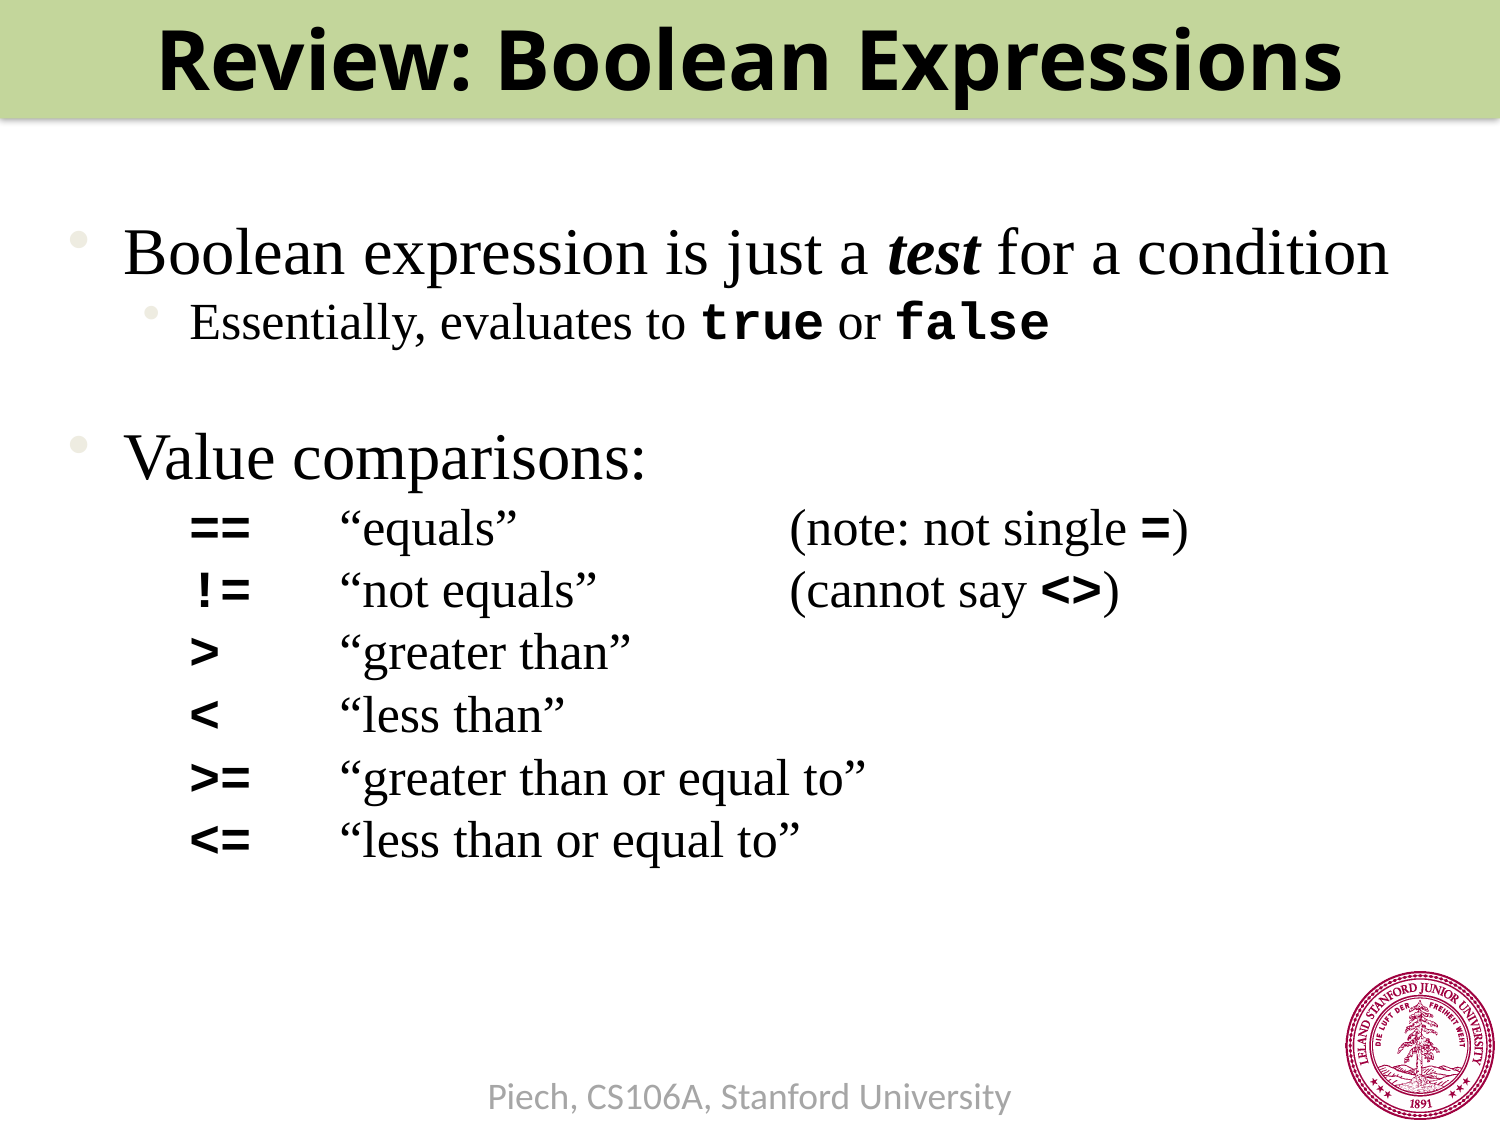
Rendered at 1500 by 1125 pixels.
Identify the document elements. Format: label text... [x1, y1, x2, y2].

text_box Review: Boolean Expressions [0, 0, 1500, 122]
picture [1345, 971, 1495, 1120]
list Boolean expression is just a test for a condition Essentially, evaluates to true or false Value comparisons: == “equals” (note: not single =) != “not equals” (cannot say <>) > “greater than” < “less than” >= “greater than or equal to” <= “less than or equal to” [52, 200, 1451, 1030]
